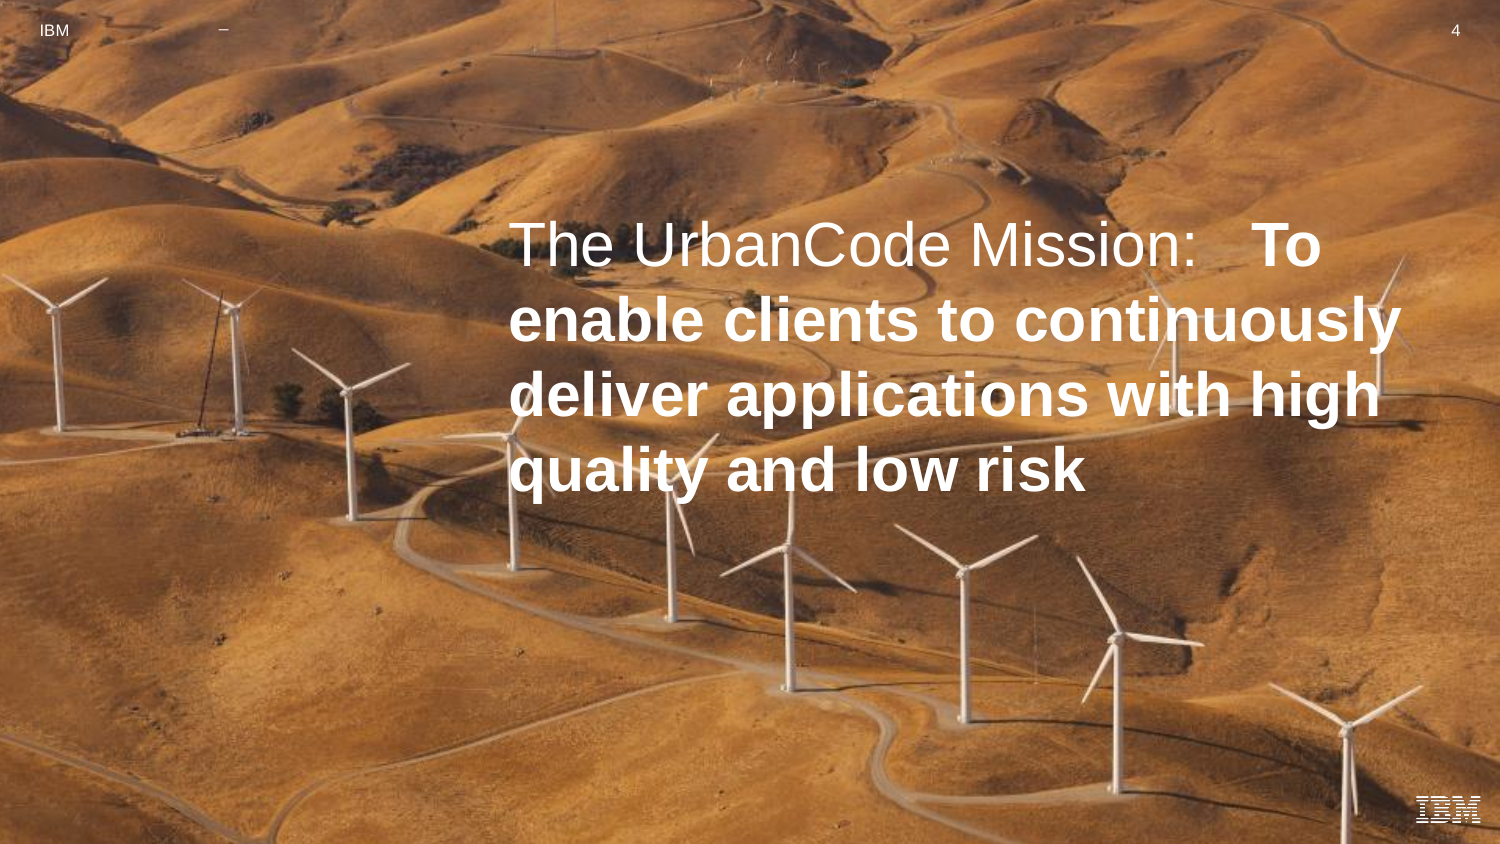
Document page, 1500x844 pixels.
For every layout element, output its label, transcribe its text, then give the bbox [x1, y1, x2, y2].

picture [0, 0, 1500, 844]
text_box The UrbanCode Mission: To enable clients to continuously deliver applications with high quality and low risk [508, 204, 1447, 504]
